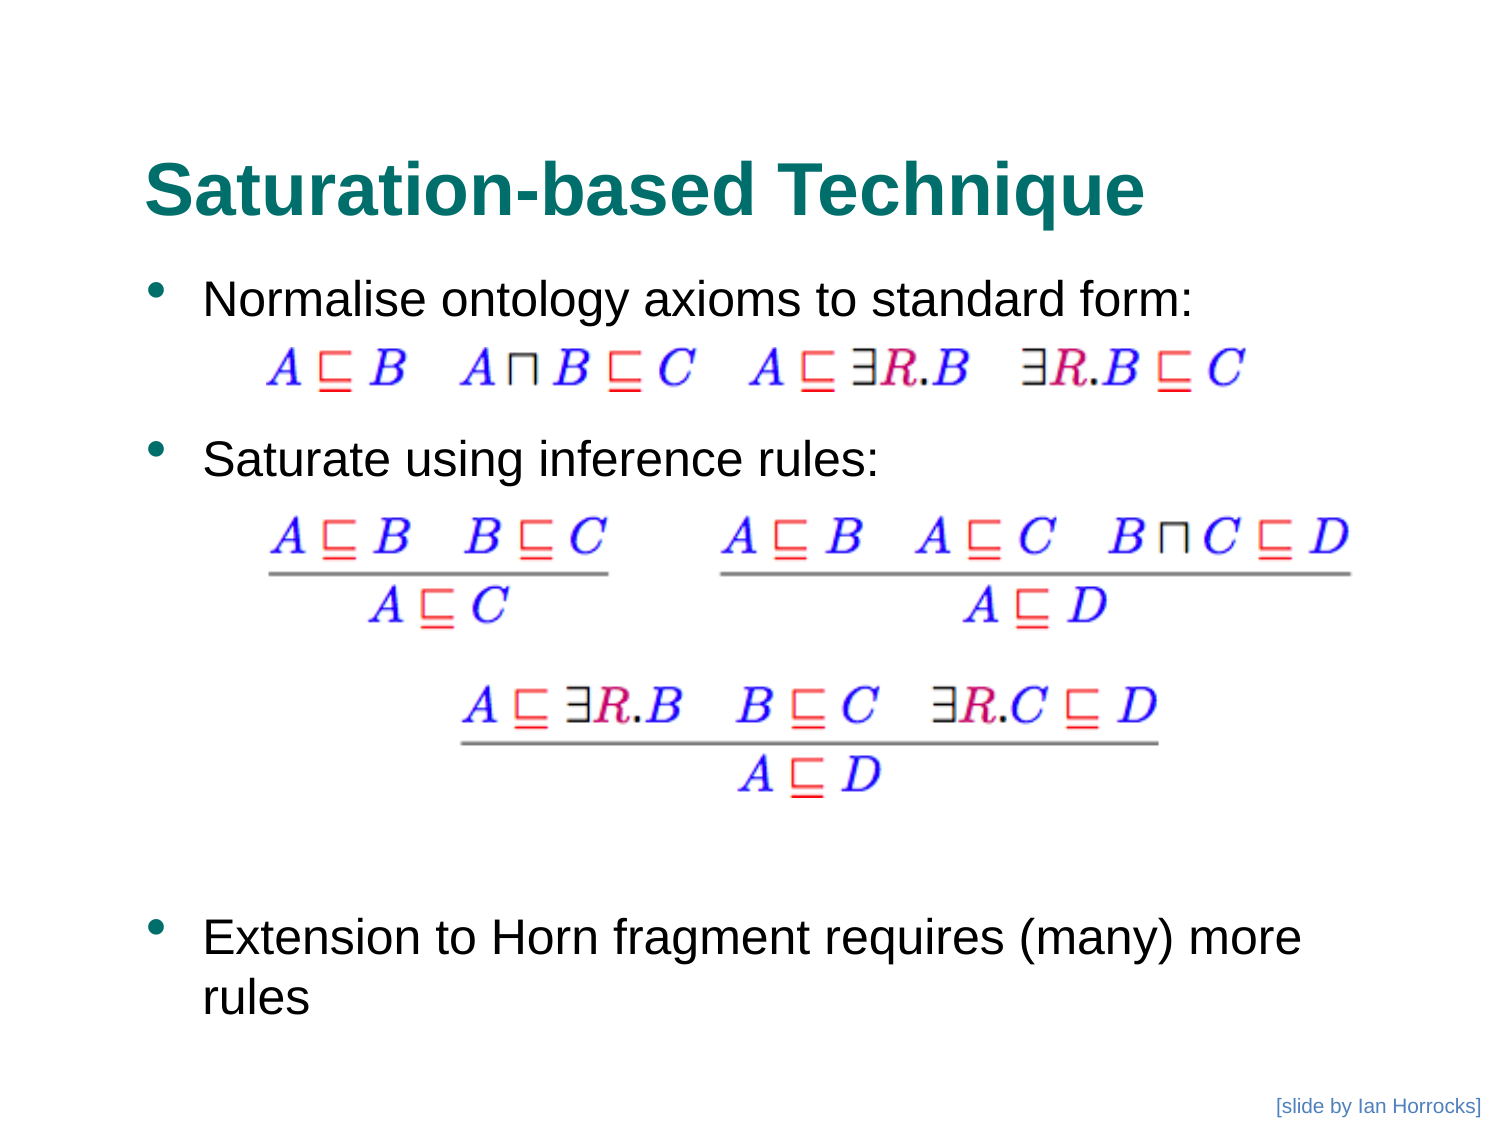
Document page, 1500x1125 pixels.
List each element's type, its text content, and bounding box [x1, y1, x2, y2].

title Saturation-based Technique [129, 120, 1406, 251]
picture [265, 347, 1248, 392]
list Normalise ontology axioms to standard form: Saturate using inference rules: Extension to Horn fragment requires (many) more rules [130, 259, 1407, 1012]
picture [266, 514, 1355, 799]
text_box [slide by Ian Horrocks] [1261, 1085, 1500, 1125]
